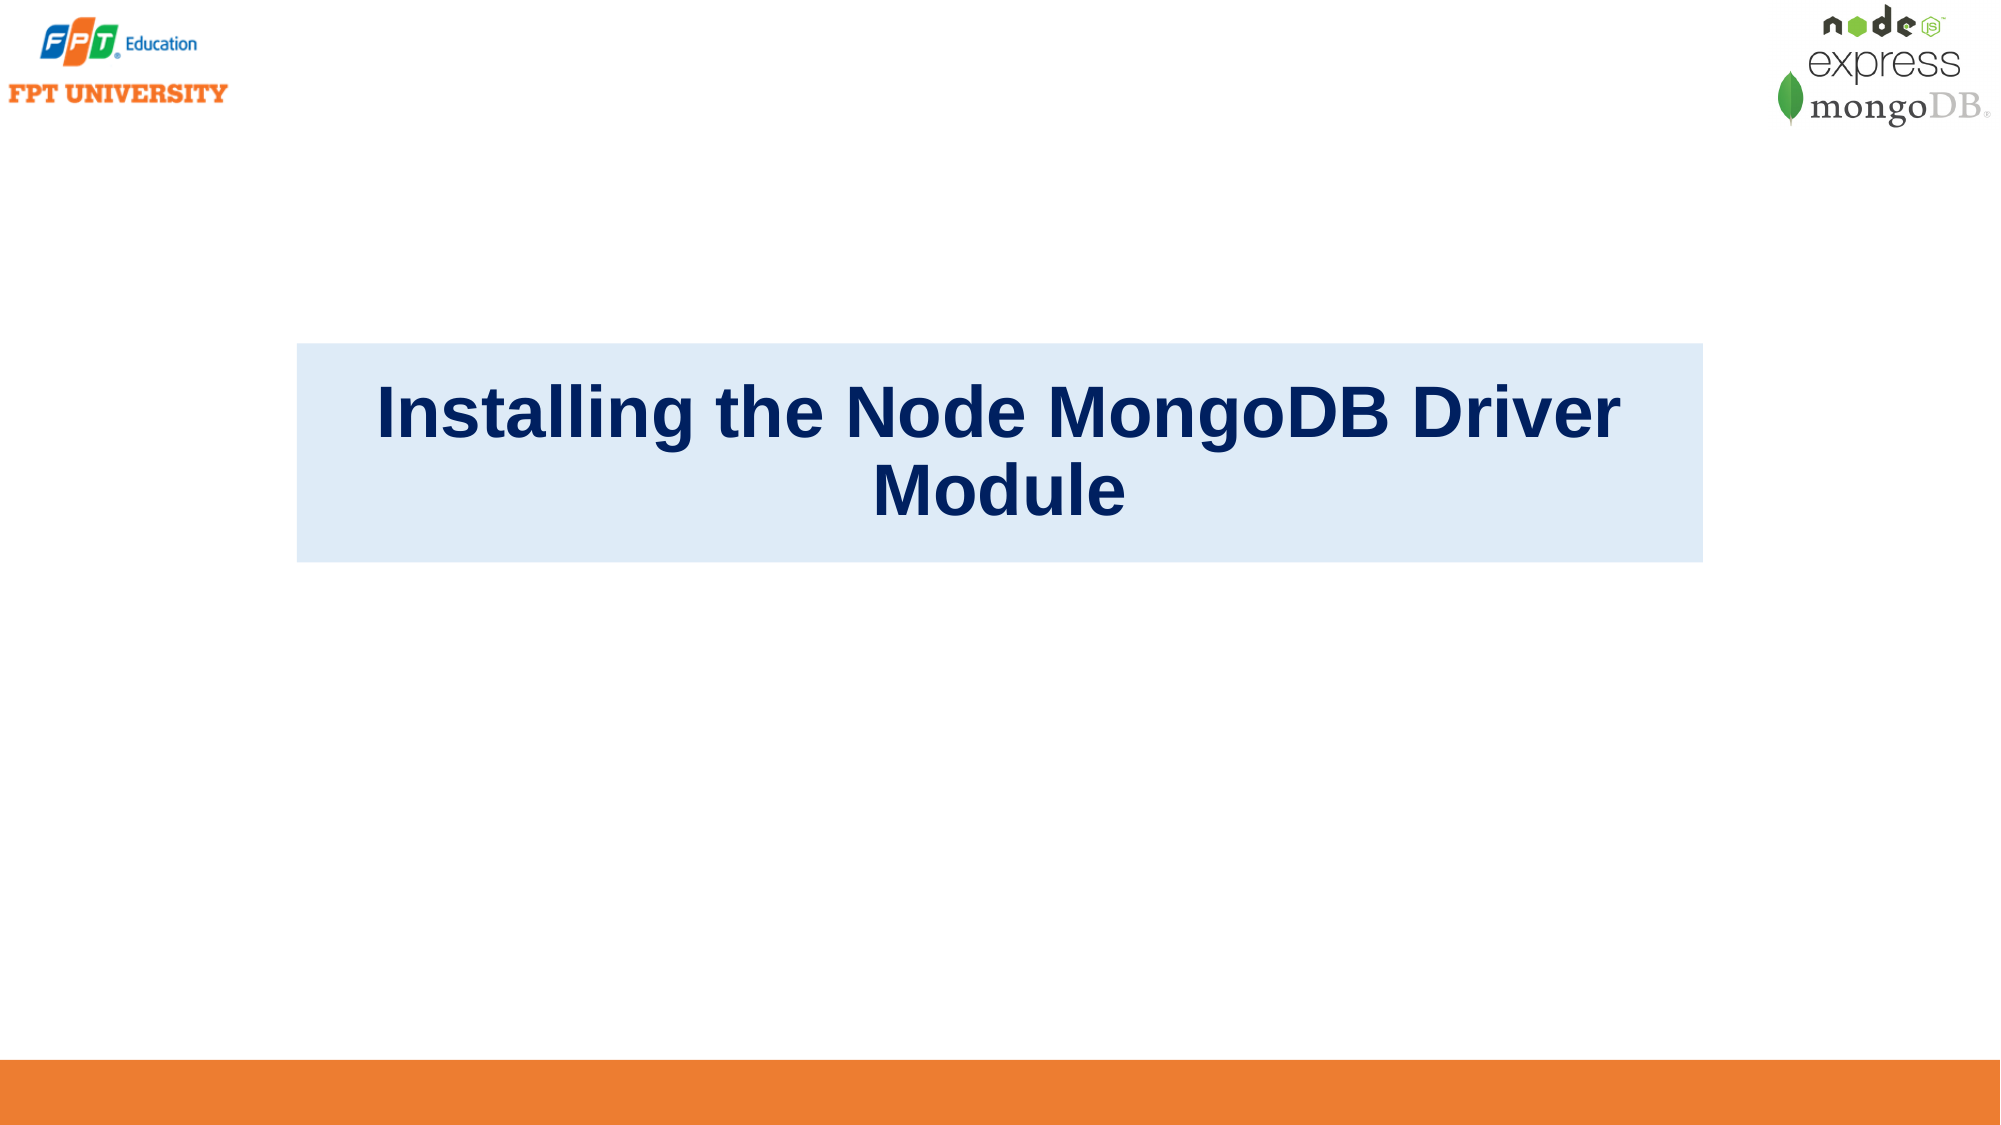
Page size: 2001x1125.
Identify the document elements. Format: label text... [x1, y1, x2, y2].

text_box Installing the Node MongoDB Driver Module [296, 343, 1703, 563]
picture [0, 0, 237, 116]
picture [1768, 0, 2000, 130]
